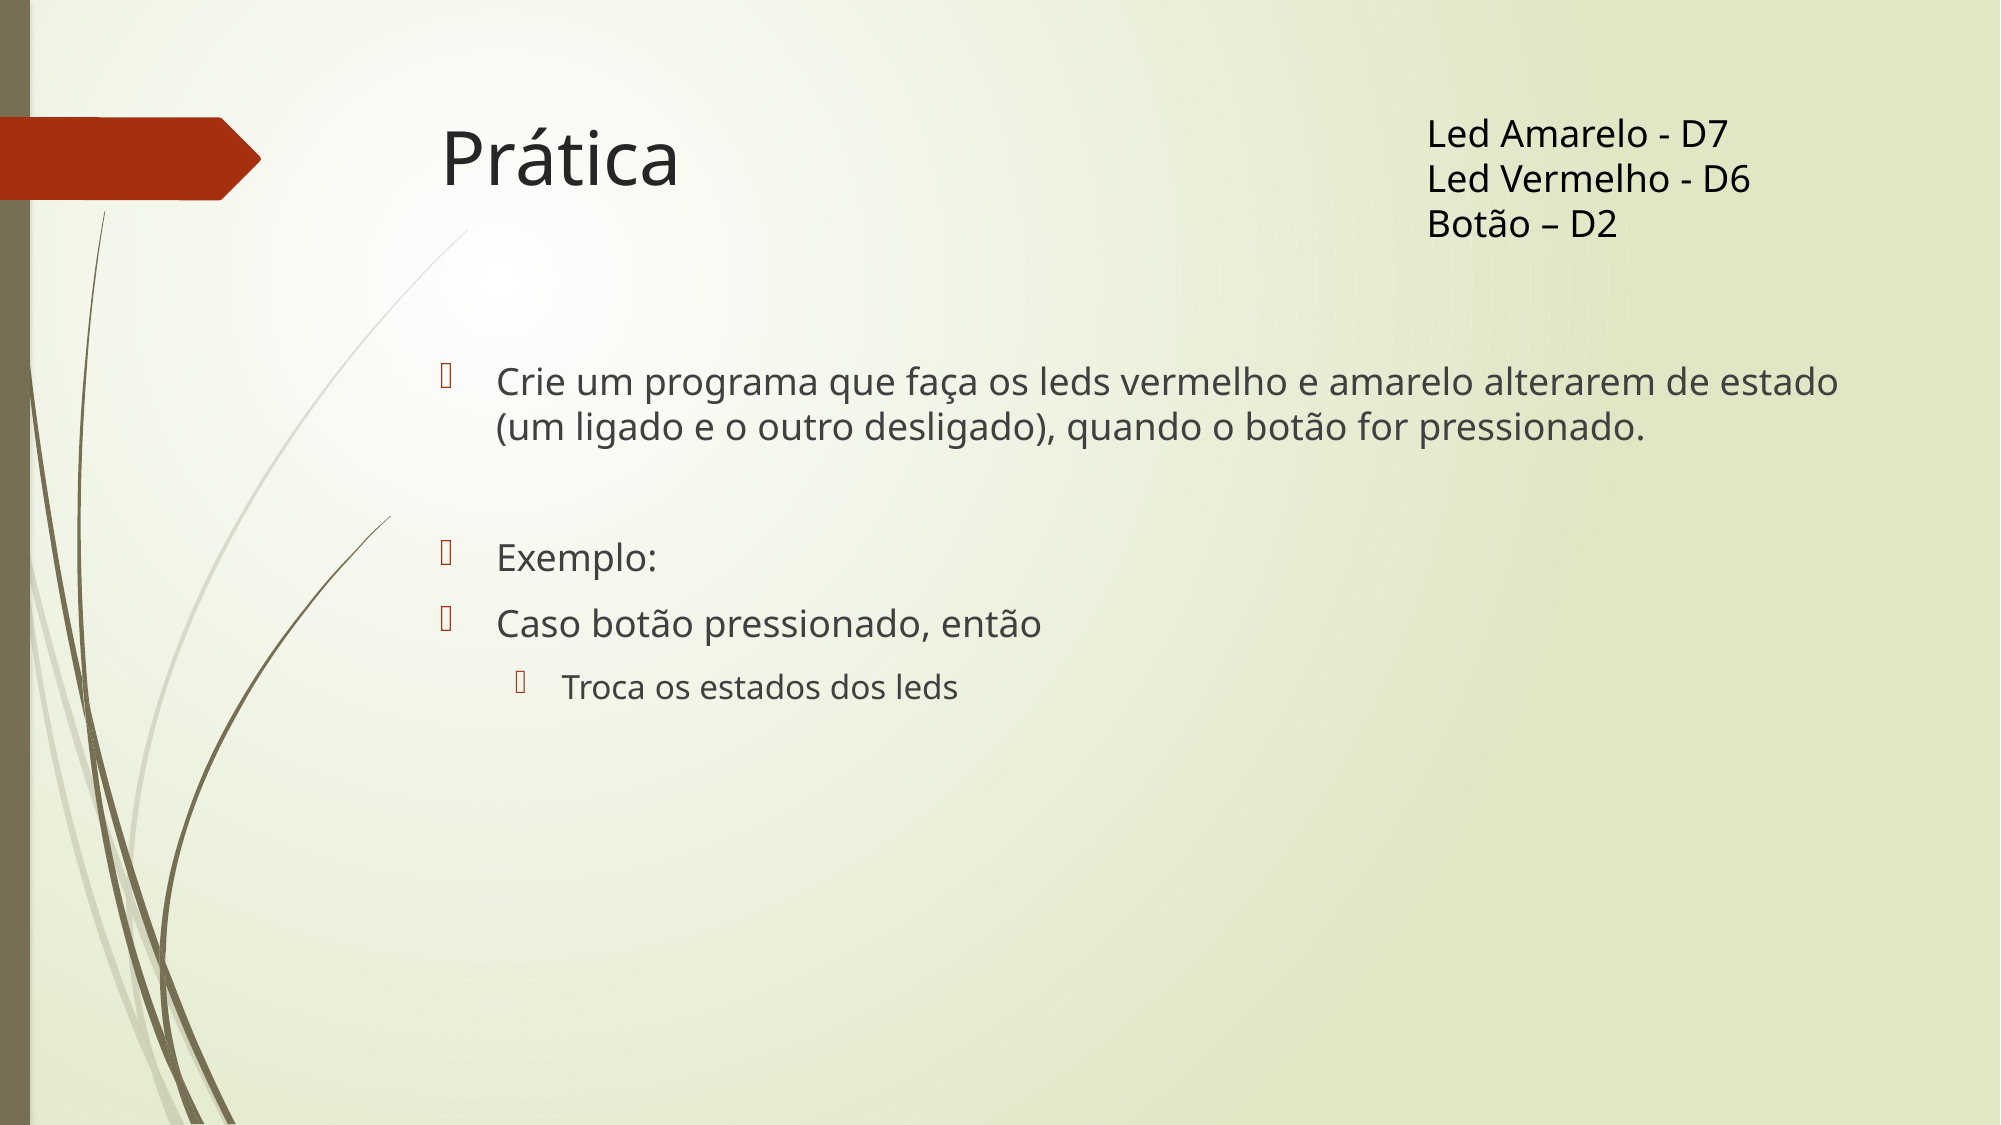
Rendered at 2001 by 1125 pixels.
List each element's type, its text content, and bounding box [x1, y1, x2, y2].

text_box Led Amarelo - D7 Led Vermelho - D6 Botão – D2 [1412, 102, 1792, 253]
title Prática [425, 102, 1888, 313]
list Crie um programa que faça os leds vermelho e amarelo alterarem de estado (um ligado e o outro desligado), quando o botão for pressionado. Exemplo: Caso botão pressionado, então Troca os estados dos leds [424, 350, 1888, 970]
